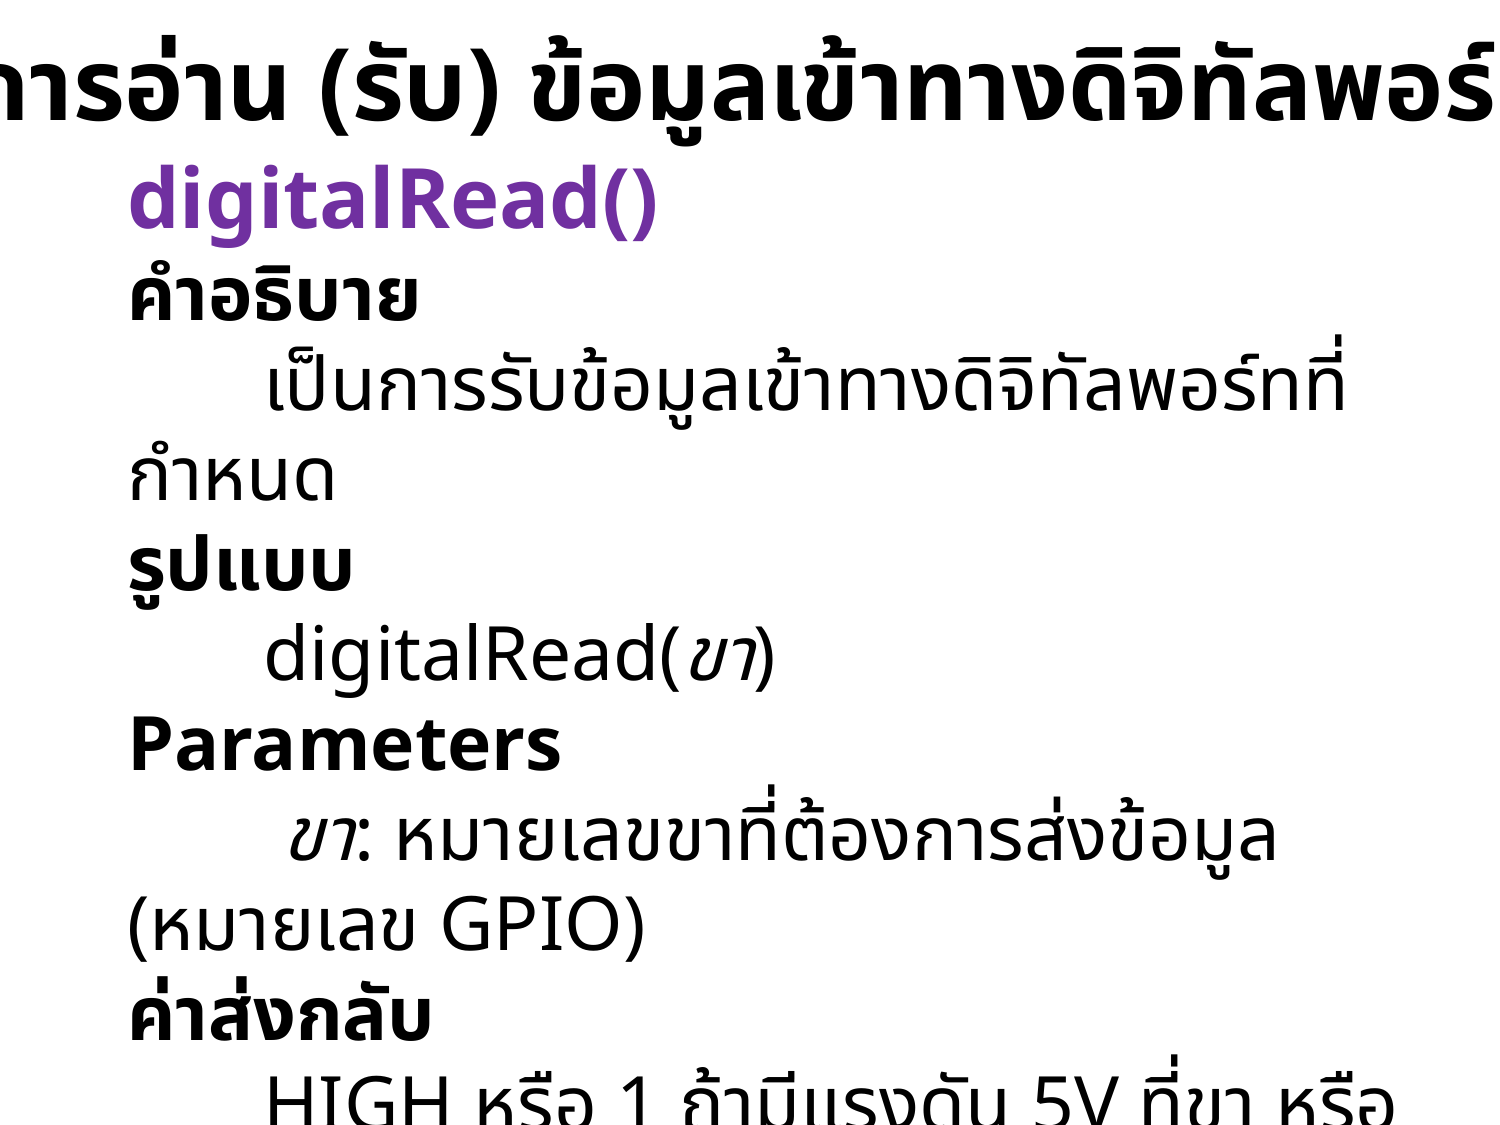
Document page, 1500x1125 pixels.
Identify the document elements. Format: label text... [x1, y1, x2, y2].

text_box การอ่าน (รับ) ข้อมูลเข้าทางดิจิทัลพอร์ท [0, 12, 1500, 148]
text_box digitalRead() คำอธิบาย เป็นการรับข้อมูลเข้าทางดิจิทัลพอร์ทที่กำหนด รูปแบบ digitalRead(ขา) Parameters ขา: หมายเลขขาที่ต้องการส่งข้อมูล (หมายเลข GPIO) ค่าส่งกลับ HIGH หรือ 1 ถ้ามีแรงดัน 5V ที่ขา หรือ LOW หรือ 0 ถ้ามีแรงดัน 0V ที่ขา [112, 148, 1465, 1125]
